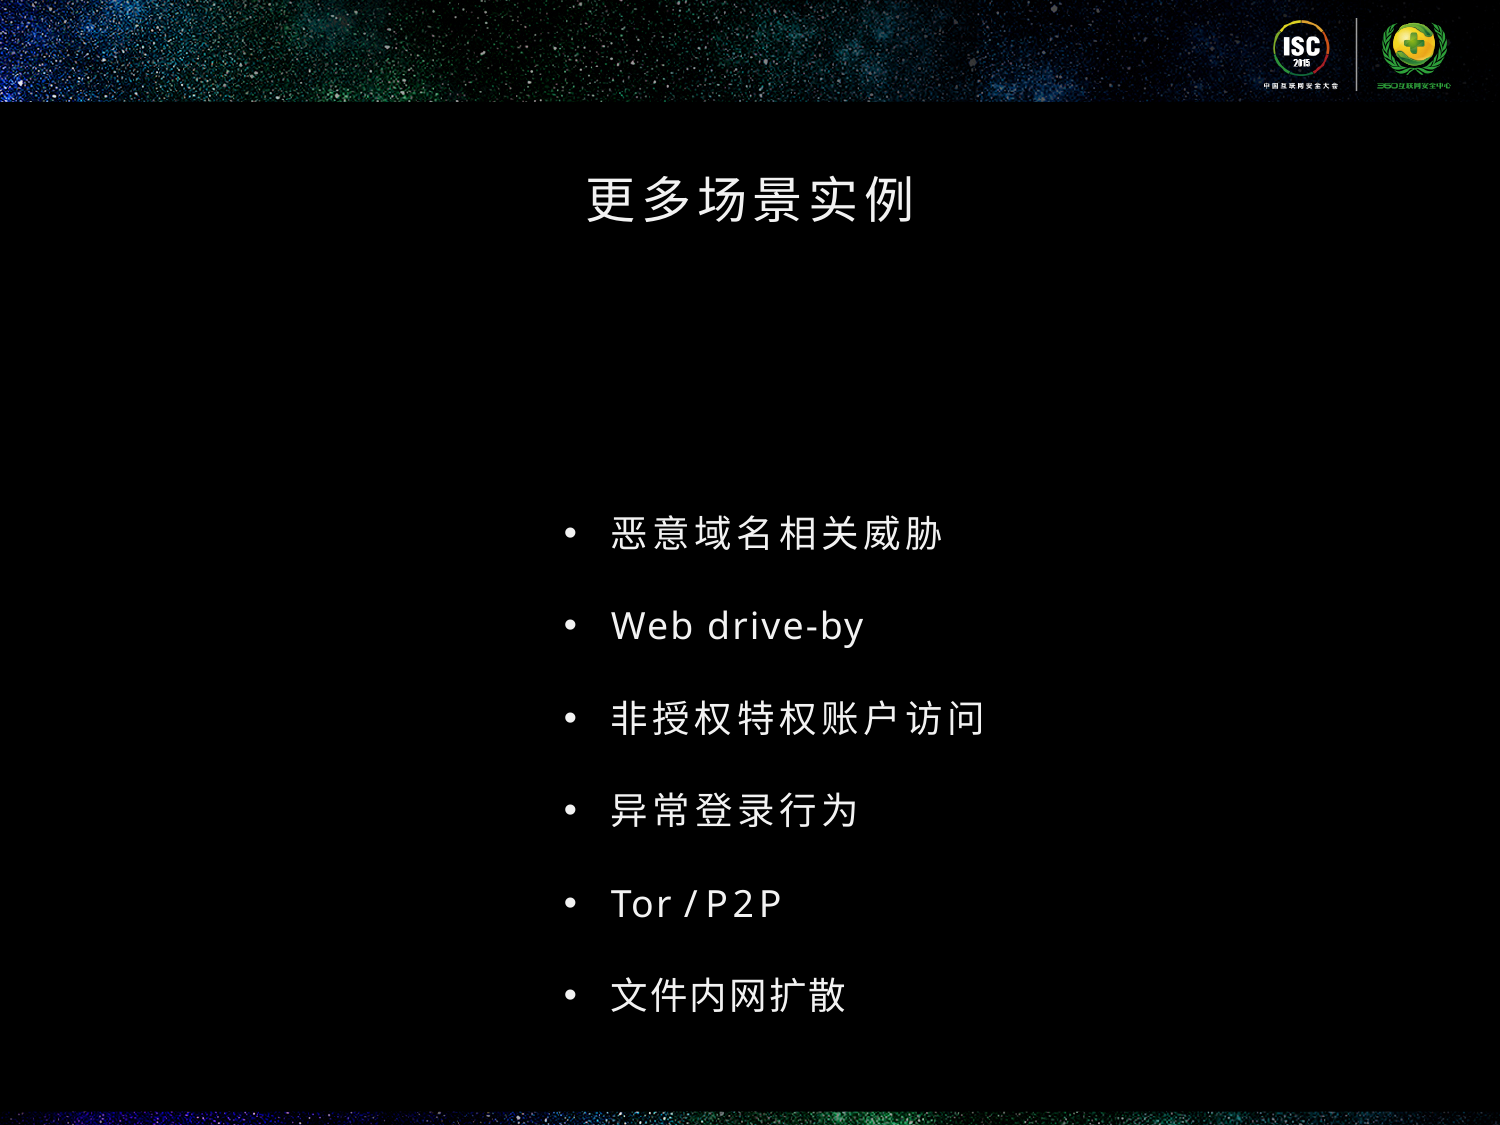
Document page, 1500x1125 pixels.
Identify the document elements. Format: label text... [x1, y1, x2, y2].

picture [0, 0, 1500, 101]
text_box 更多场景实例 [159, 160, 1341, 247]
text_box 恶意域名相关威胁 Web drive-by 非授权特权账户访问 异常登录行为 Tor / P2P 文件内网扩散 [549, 479, 1176, 1024]
picture [0, 1112, 1500, 1125]
